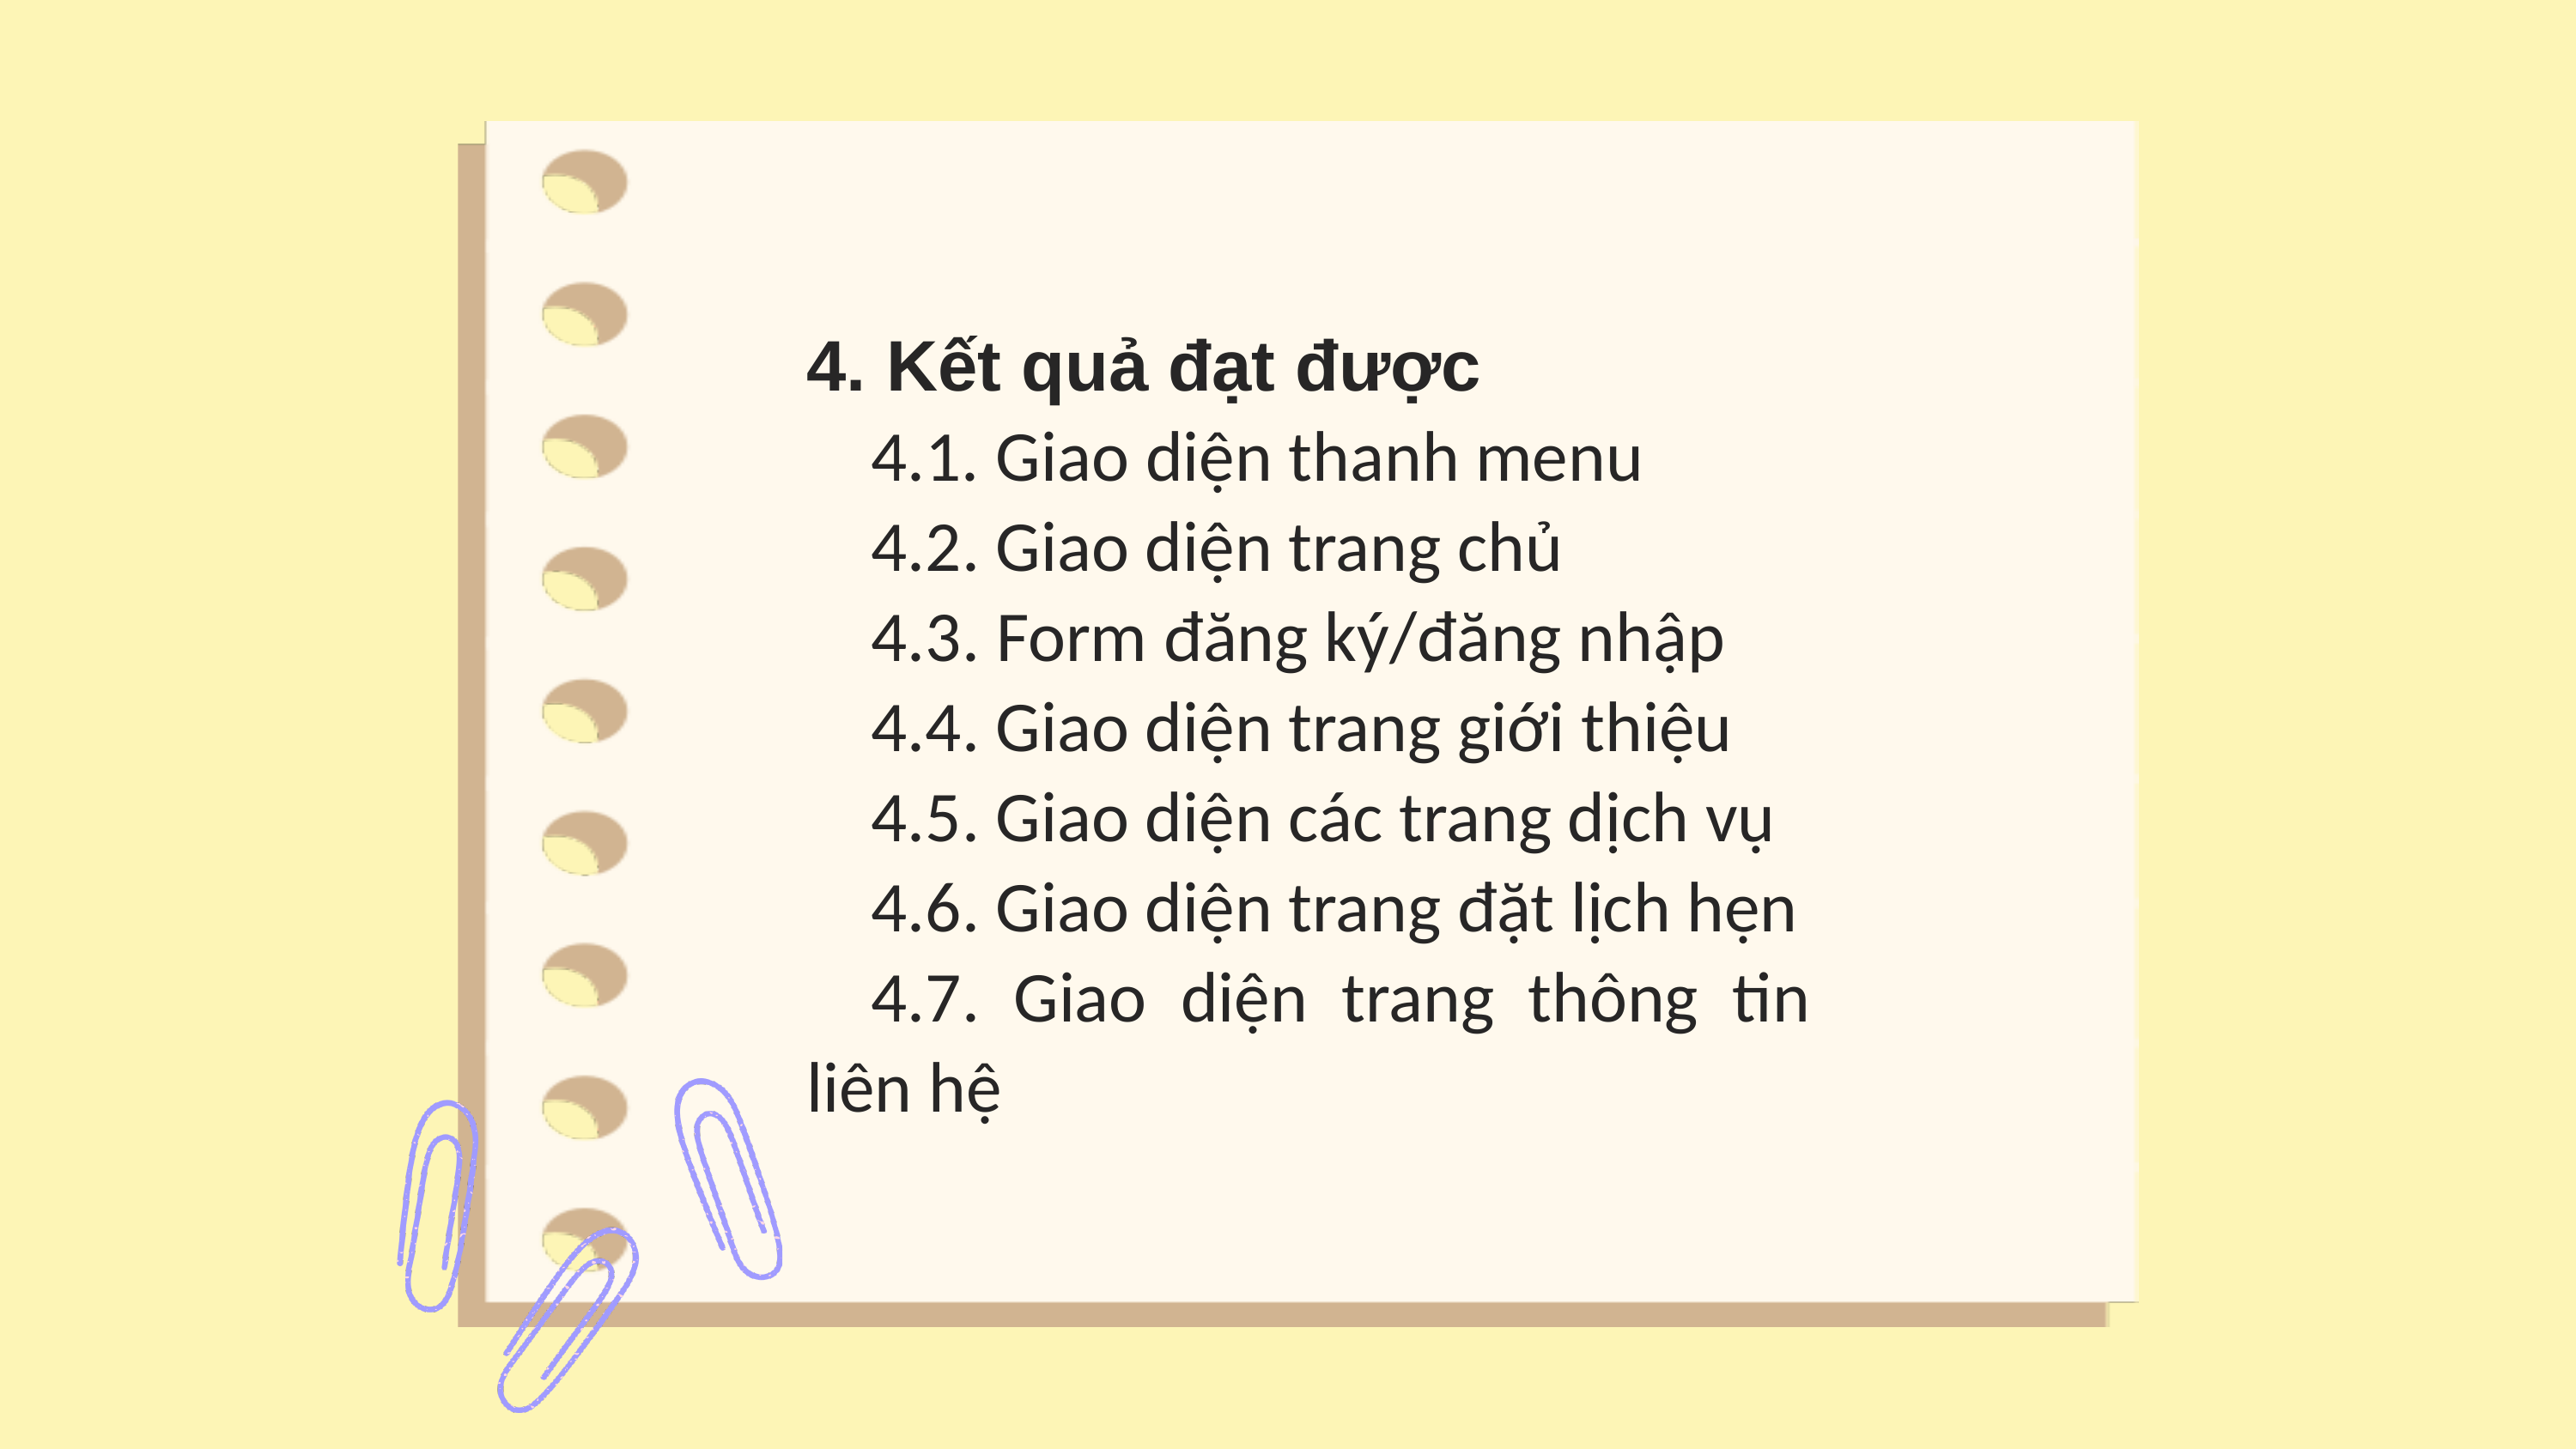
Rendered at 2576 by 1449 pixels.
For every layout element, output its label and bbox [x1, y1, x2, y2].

text_box [458, 121, 2140, 1328]
text_box [397, 1078, 783, 1413]
